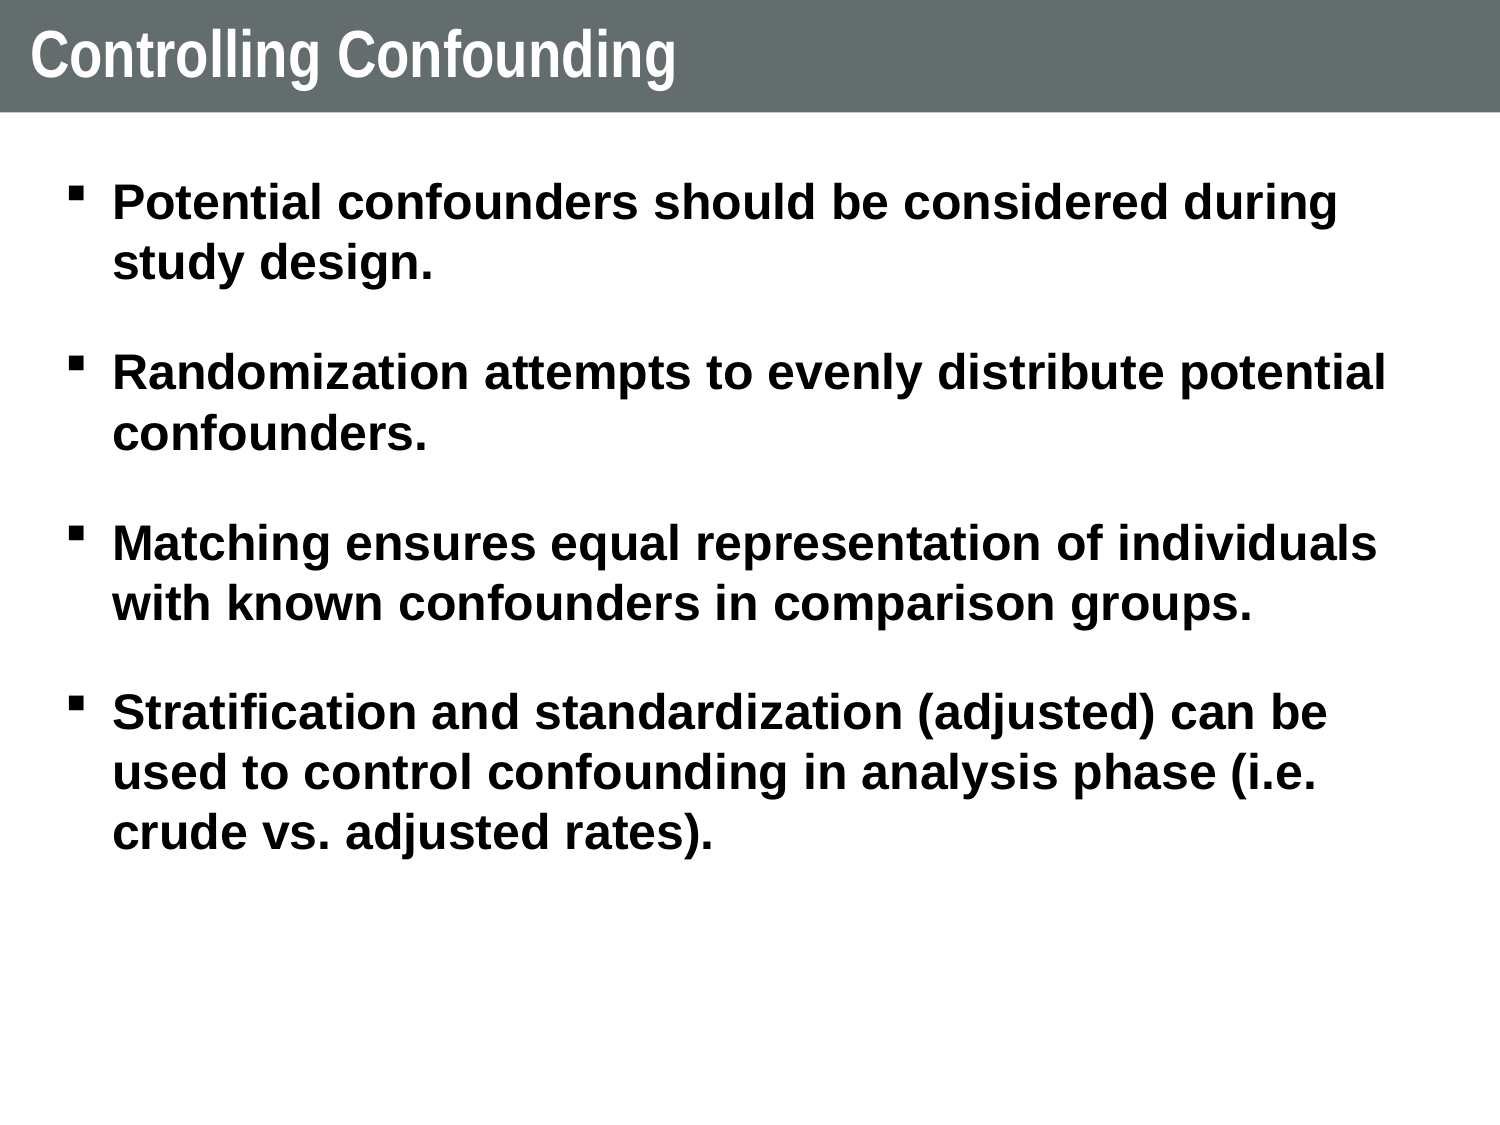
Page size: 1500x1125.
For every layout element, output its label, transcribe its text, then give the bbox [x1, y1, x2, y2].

title Controlling Confounding [0, 0, 1500, 117]
text_box Potential confounders should be considered during study design. Randomization attempts to evenly distribute potential confounders. Matching ensures equal representation of individuals with known confounders in comparison groups. Stratification and standardization (adjusted) can be used to control confounding in analysis phase (i.e. crude vs. adjusted rates). [49, 162, 1413, 1088]
